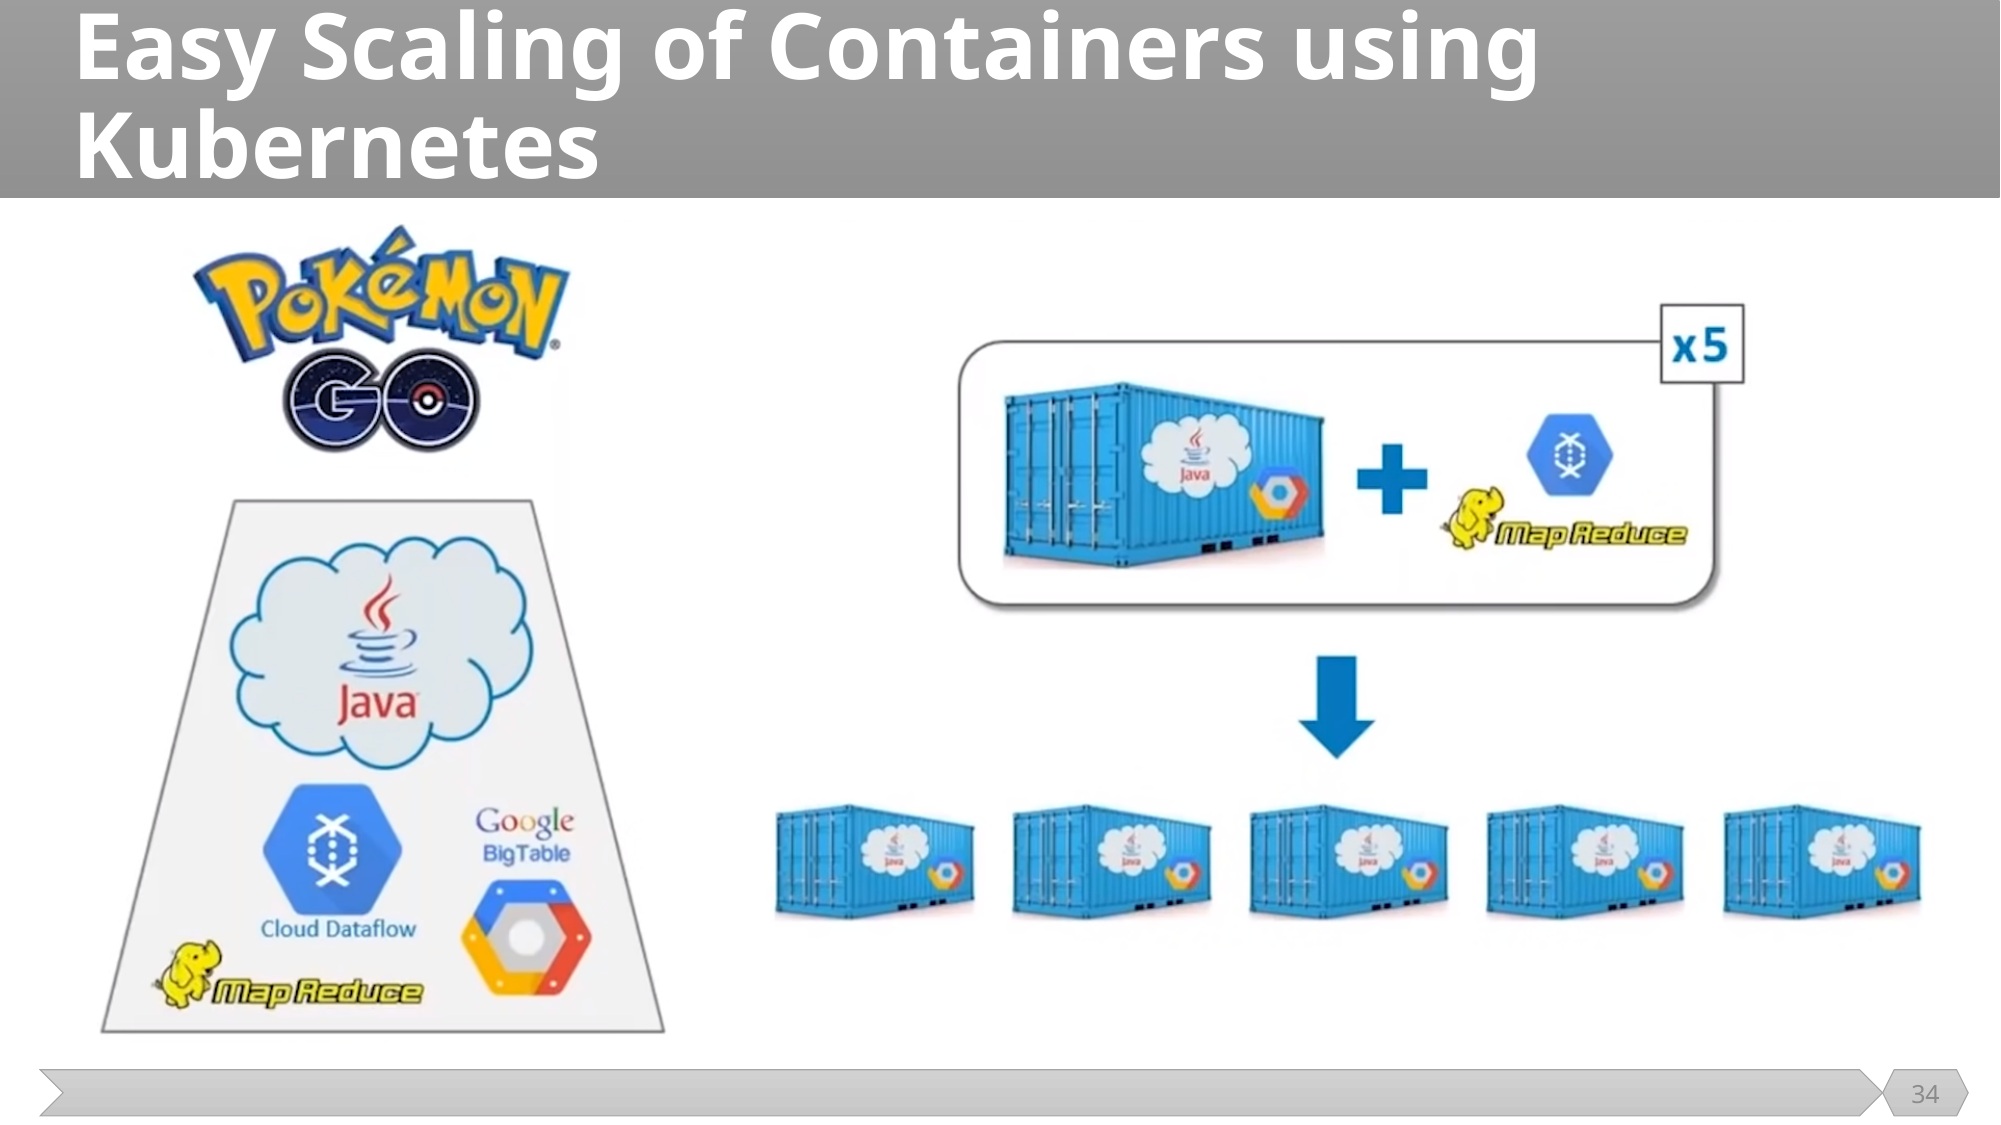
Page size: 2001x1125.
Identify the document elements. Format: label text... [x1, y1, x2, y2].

slide_number 34 [1882, 1065, 1969, 1125]
picture [90, 220, 1935, 1043]
title Easy Scaling of Containers using Kubernetes [56, 0, 1969, 199]
